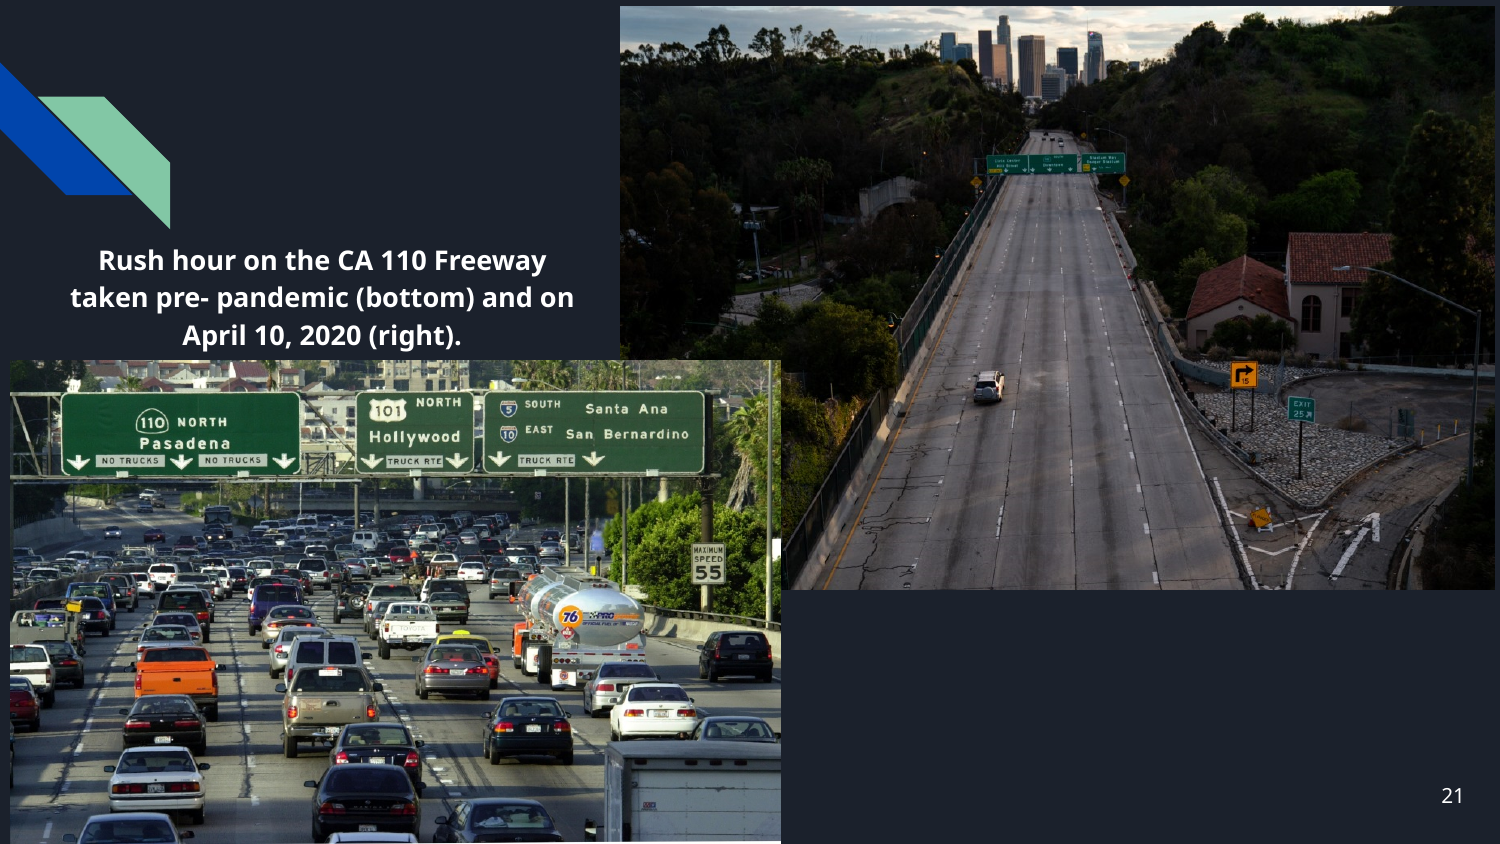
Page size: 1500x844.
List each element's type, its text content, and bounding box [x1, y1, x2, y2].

list Rush hour on the CA 110 Freeway taken pre- pandemic (bottom) and on April 10, 2020 (right). [42, 223, 602, 358]
slide_number 21 [1389, 764, 1480, 830]
picture [10, 5, 1495, 844]
